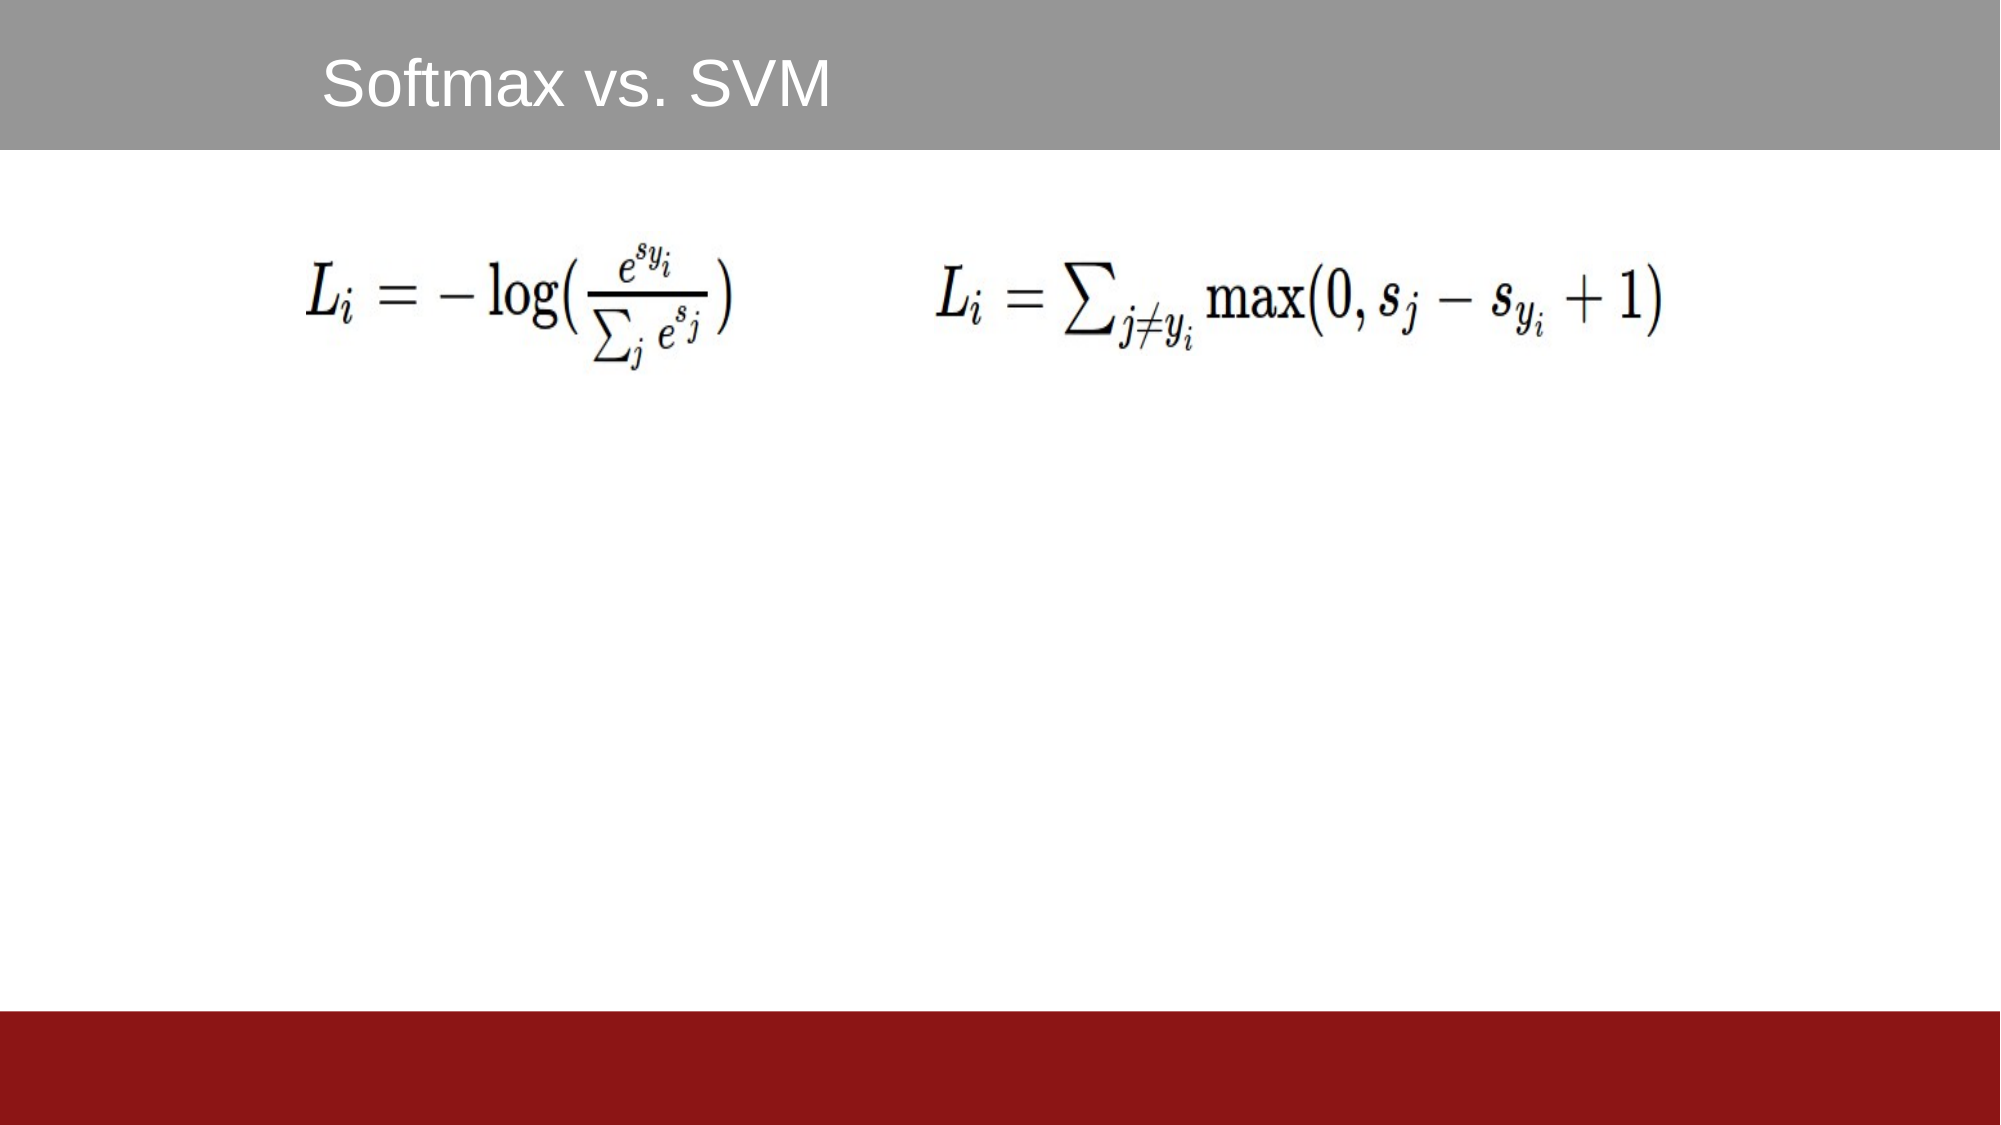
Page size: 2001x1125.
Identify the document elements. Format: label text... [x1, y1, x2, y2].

text_box Softmax vs. SVM [306, 24, 1561, 232]
picture [934, 250, 1667, 357]
picture [306, 231, 736, 376]
